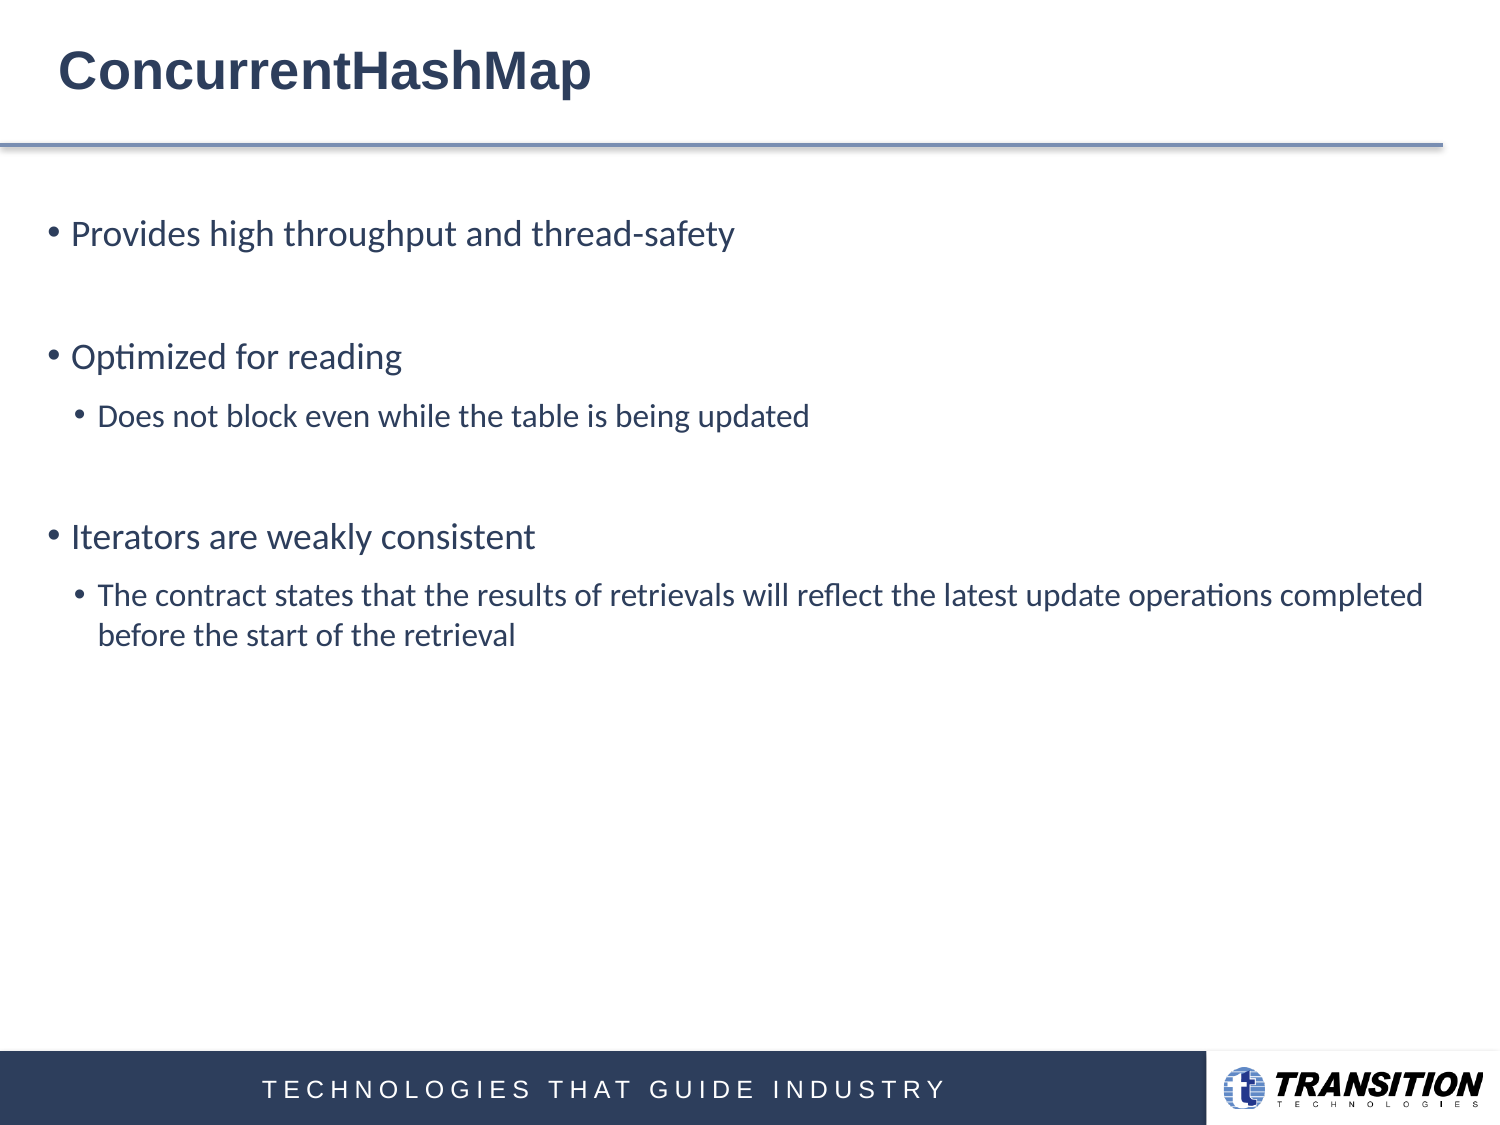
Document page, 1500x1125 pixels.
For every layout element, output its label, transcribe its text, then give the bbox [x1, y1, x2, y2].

list Provides high throughput and thread-safety Optimized for reading Does not block even while the table is being updated Iterators are weakly consistent The contract states that the results of retrievals will reflect the latest update operations completed before the start of the retrieval [0, 201, 1500, 997]
title ConcurrentHashMap [0, 0, 1500, 145]
